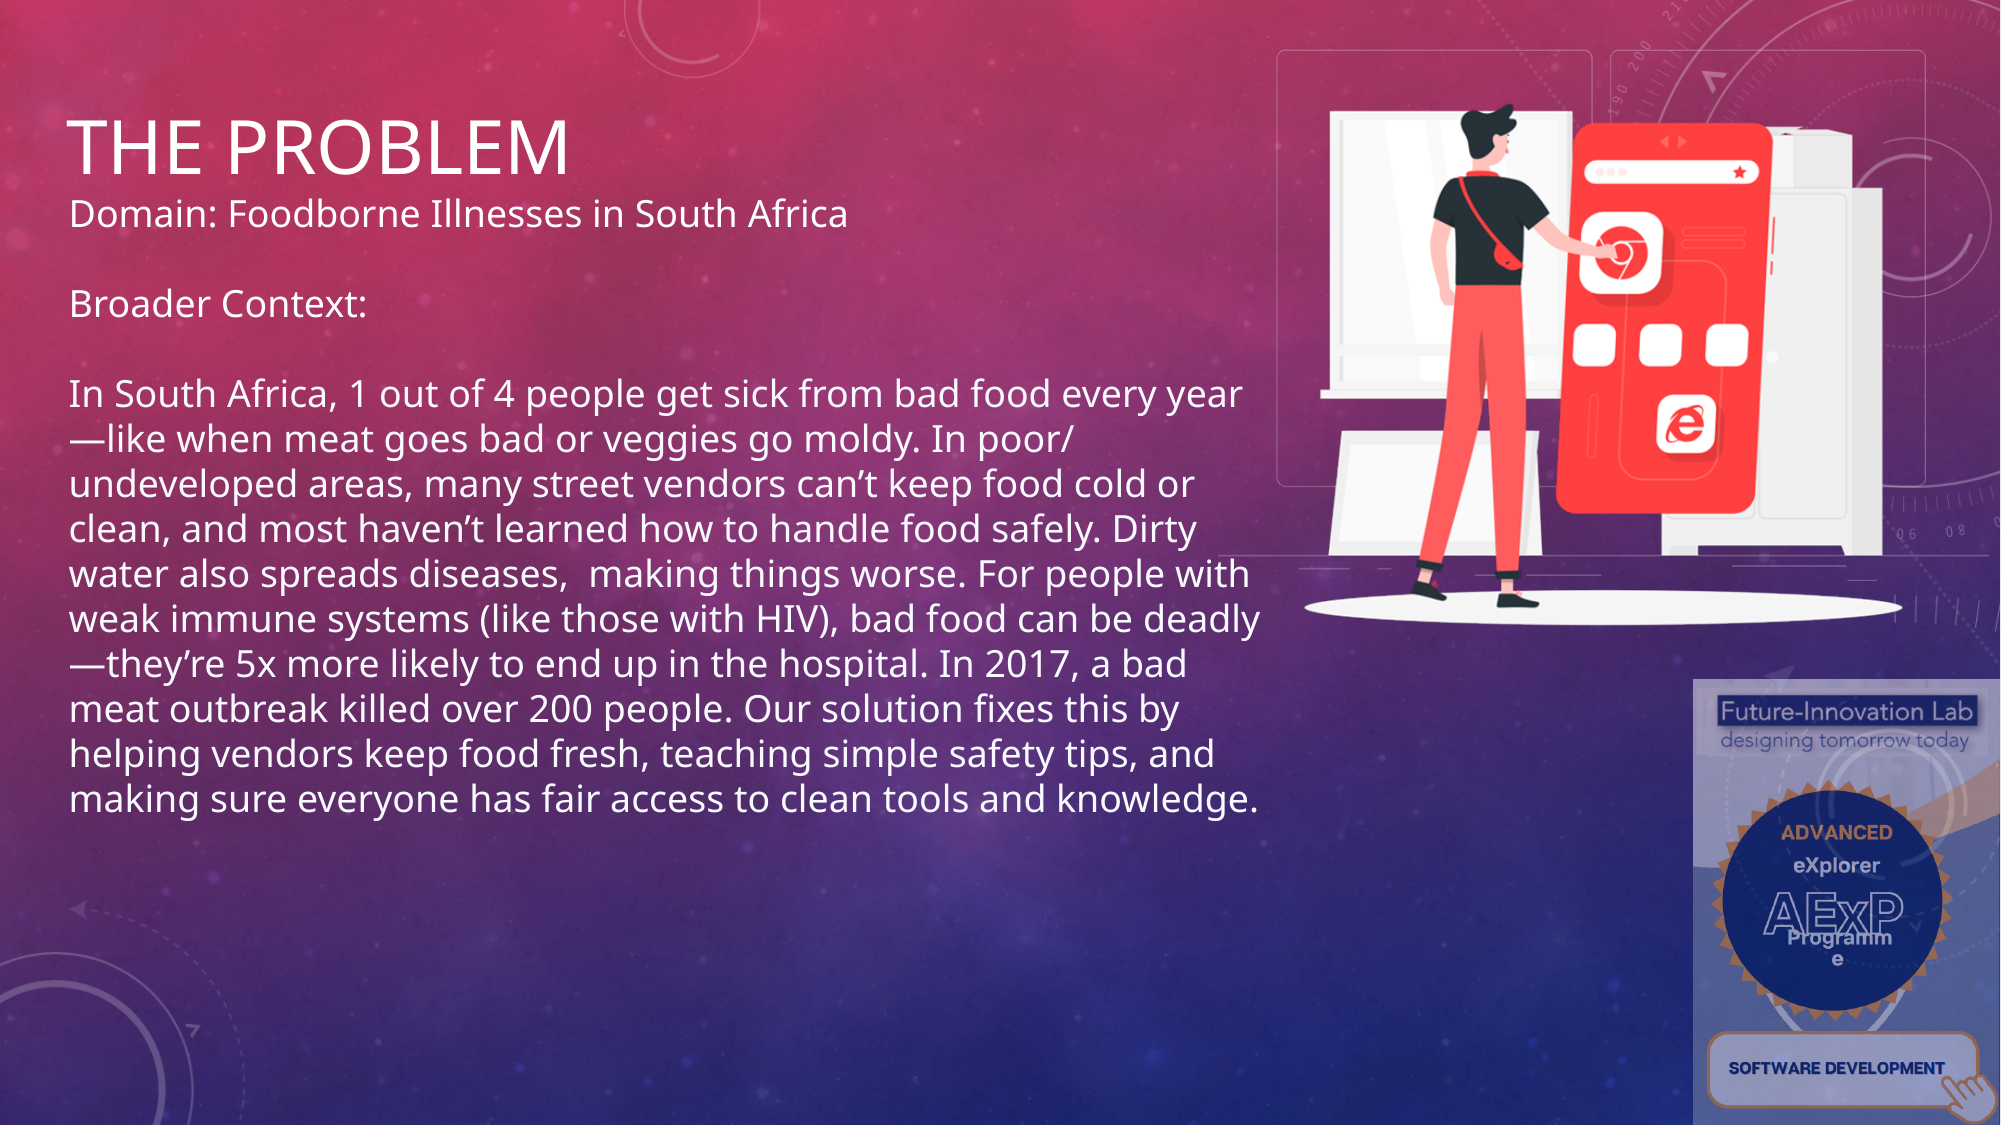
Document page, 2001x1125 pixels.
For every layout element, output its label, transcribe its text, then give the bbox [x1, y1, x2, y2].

picture [0, 0, 2001, 1125]
title The Problem [51, 25, 1211, 264]
text_box Domain: Foodborne Illnesses in South Africa Broader Context: In South Africa, 1 out of 4 people get sick from bad food every year—like when meat goes bad or veggies go moldy. In poor/ undeveloped areas, many street vendors can’t keep food cold or clean, and most haven’t learned how to handle food safely. Dirty water also spreads diseases, making things worse. For people with weak immune systems (like those with HIV), bad food can be deadly—they’re 5x more likely to end up in the hospital. In 2017, a bad meat outbreak killed over 200 people. Our solution fixes this by helping vendors keep food fresh, teaching simple safety tips, and making sure everyone has fair access to clean tools and knowledge. [53, 182, 1287, 828]
